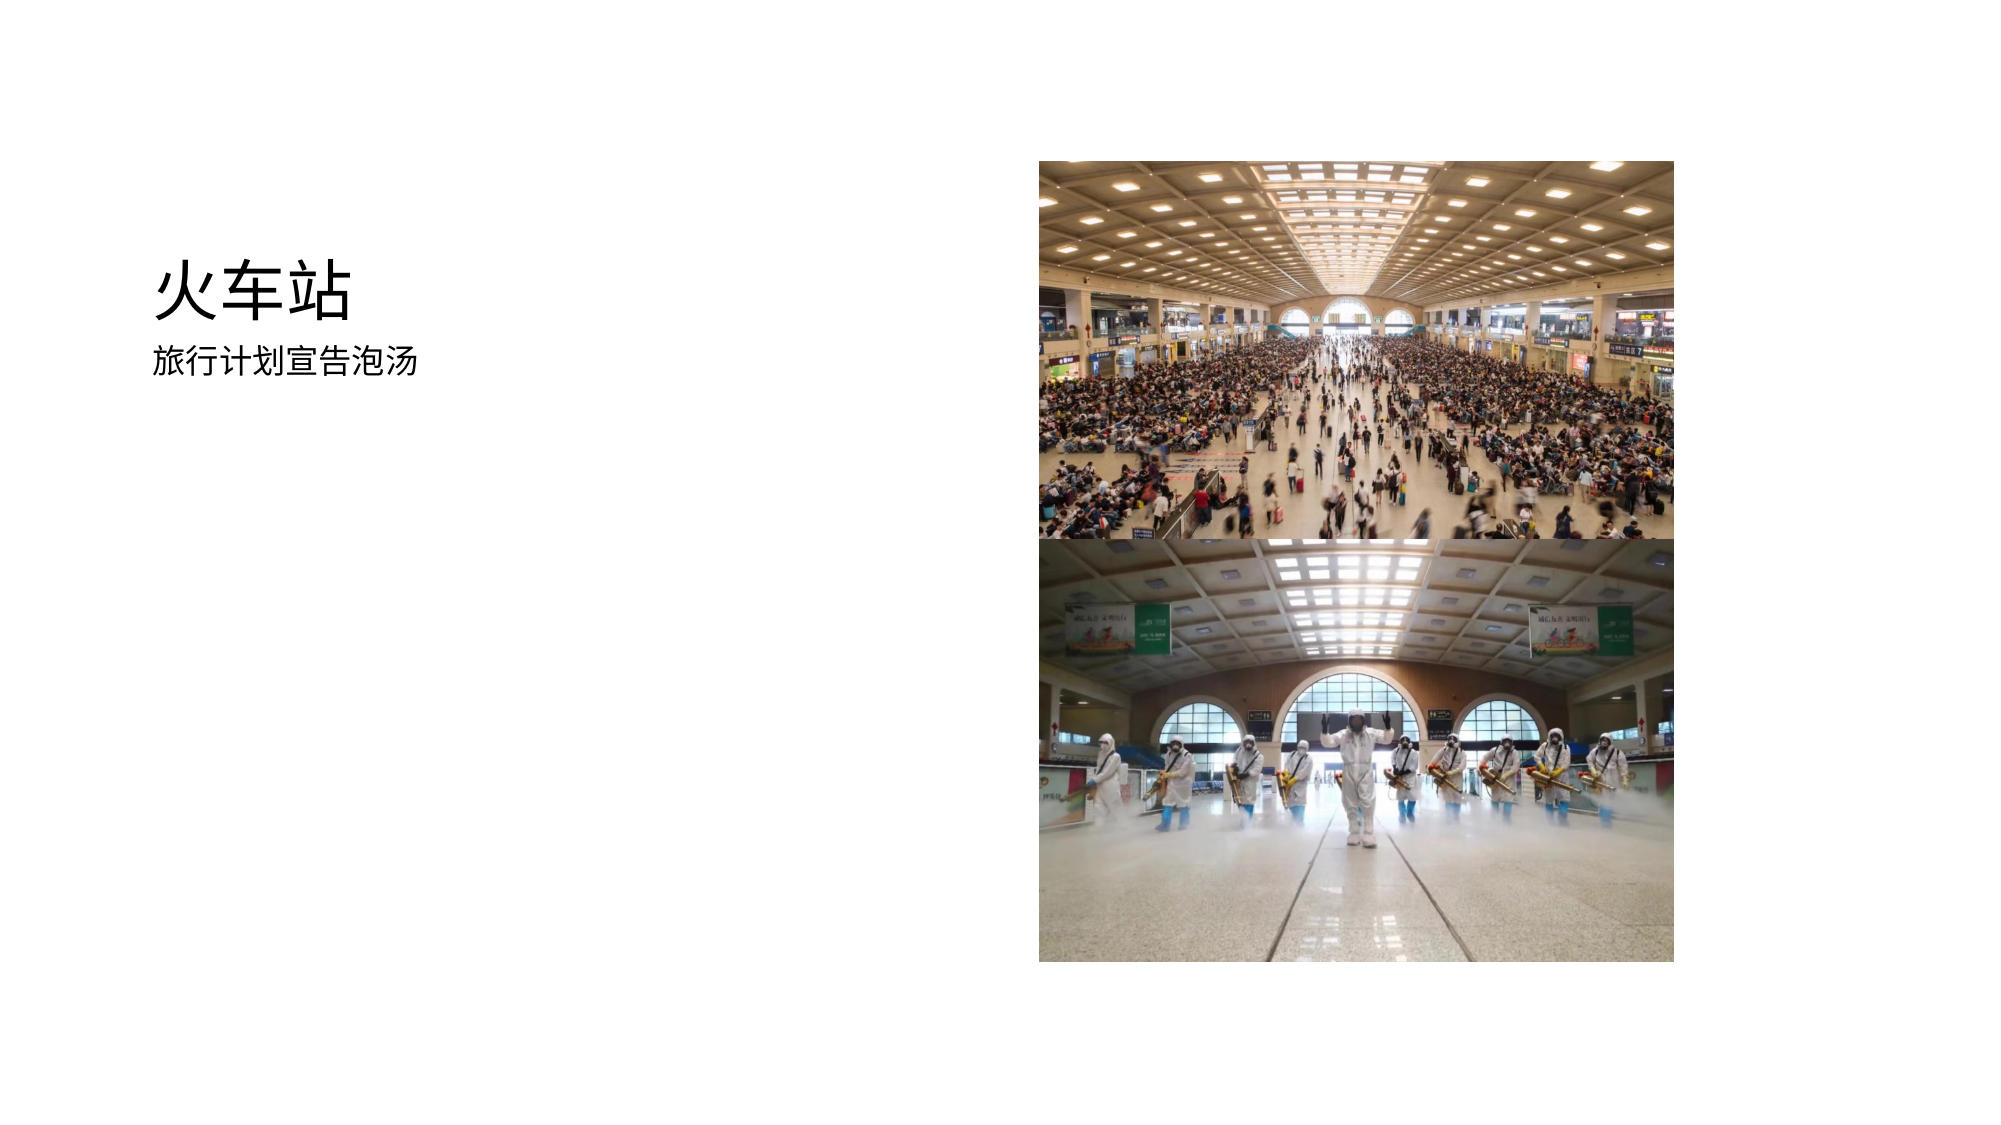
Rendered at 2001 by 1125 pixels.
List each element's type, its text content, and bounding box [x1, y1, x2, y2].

title 火车站 [137, 75, 783, 337]
picture [850, 161, 1863, 962]
list 旅行计划宣告泡汤 [137, 337, 783, 963]
